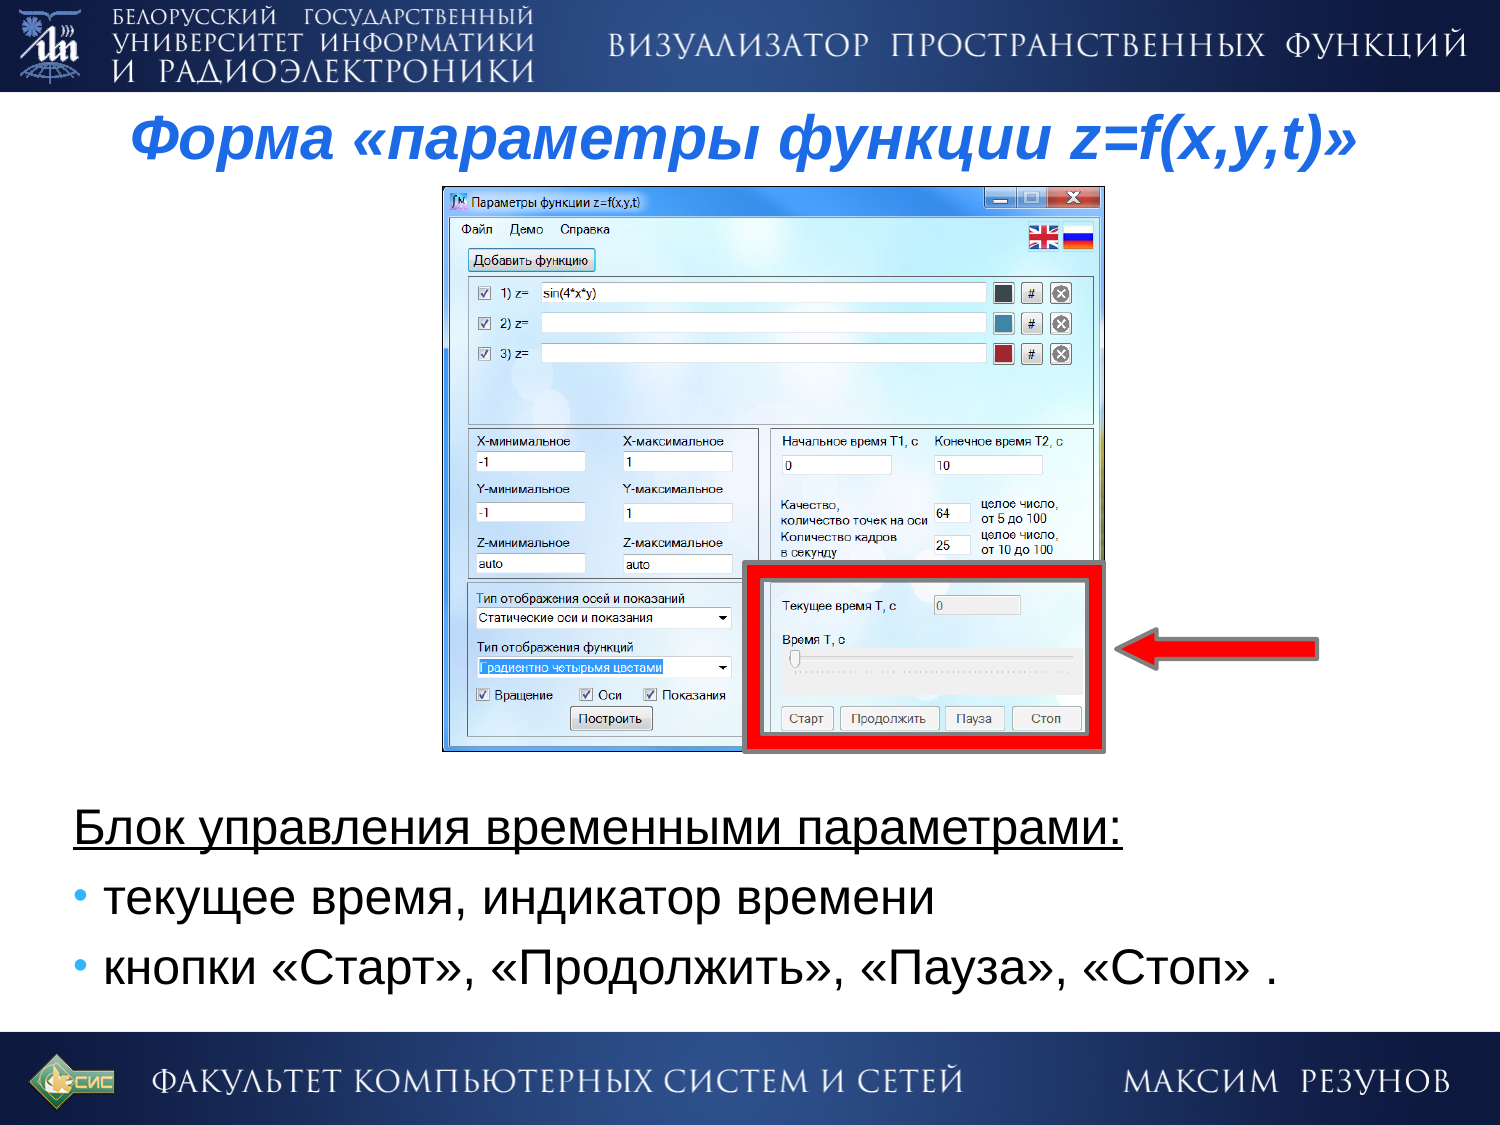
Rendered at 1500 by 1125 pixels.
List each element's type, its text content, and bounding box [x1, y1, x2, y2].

text_box [1114, 627, 1320, 671]
picture [0, 0, 1500, 1125]
text_box Форма «параметры функции z=f(x,y,t)» [5, 90, 1483, 180]
list Блок управления временными параметрами: текущее время, индикатор времени кнопки «Старт», «Продолжить», «Пауза», «Стоп» . [58, 786, 1442, 1012]
